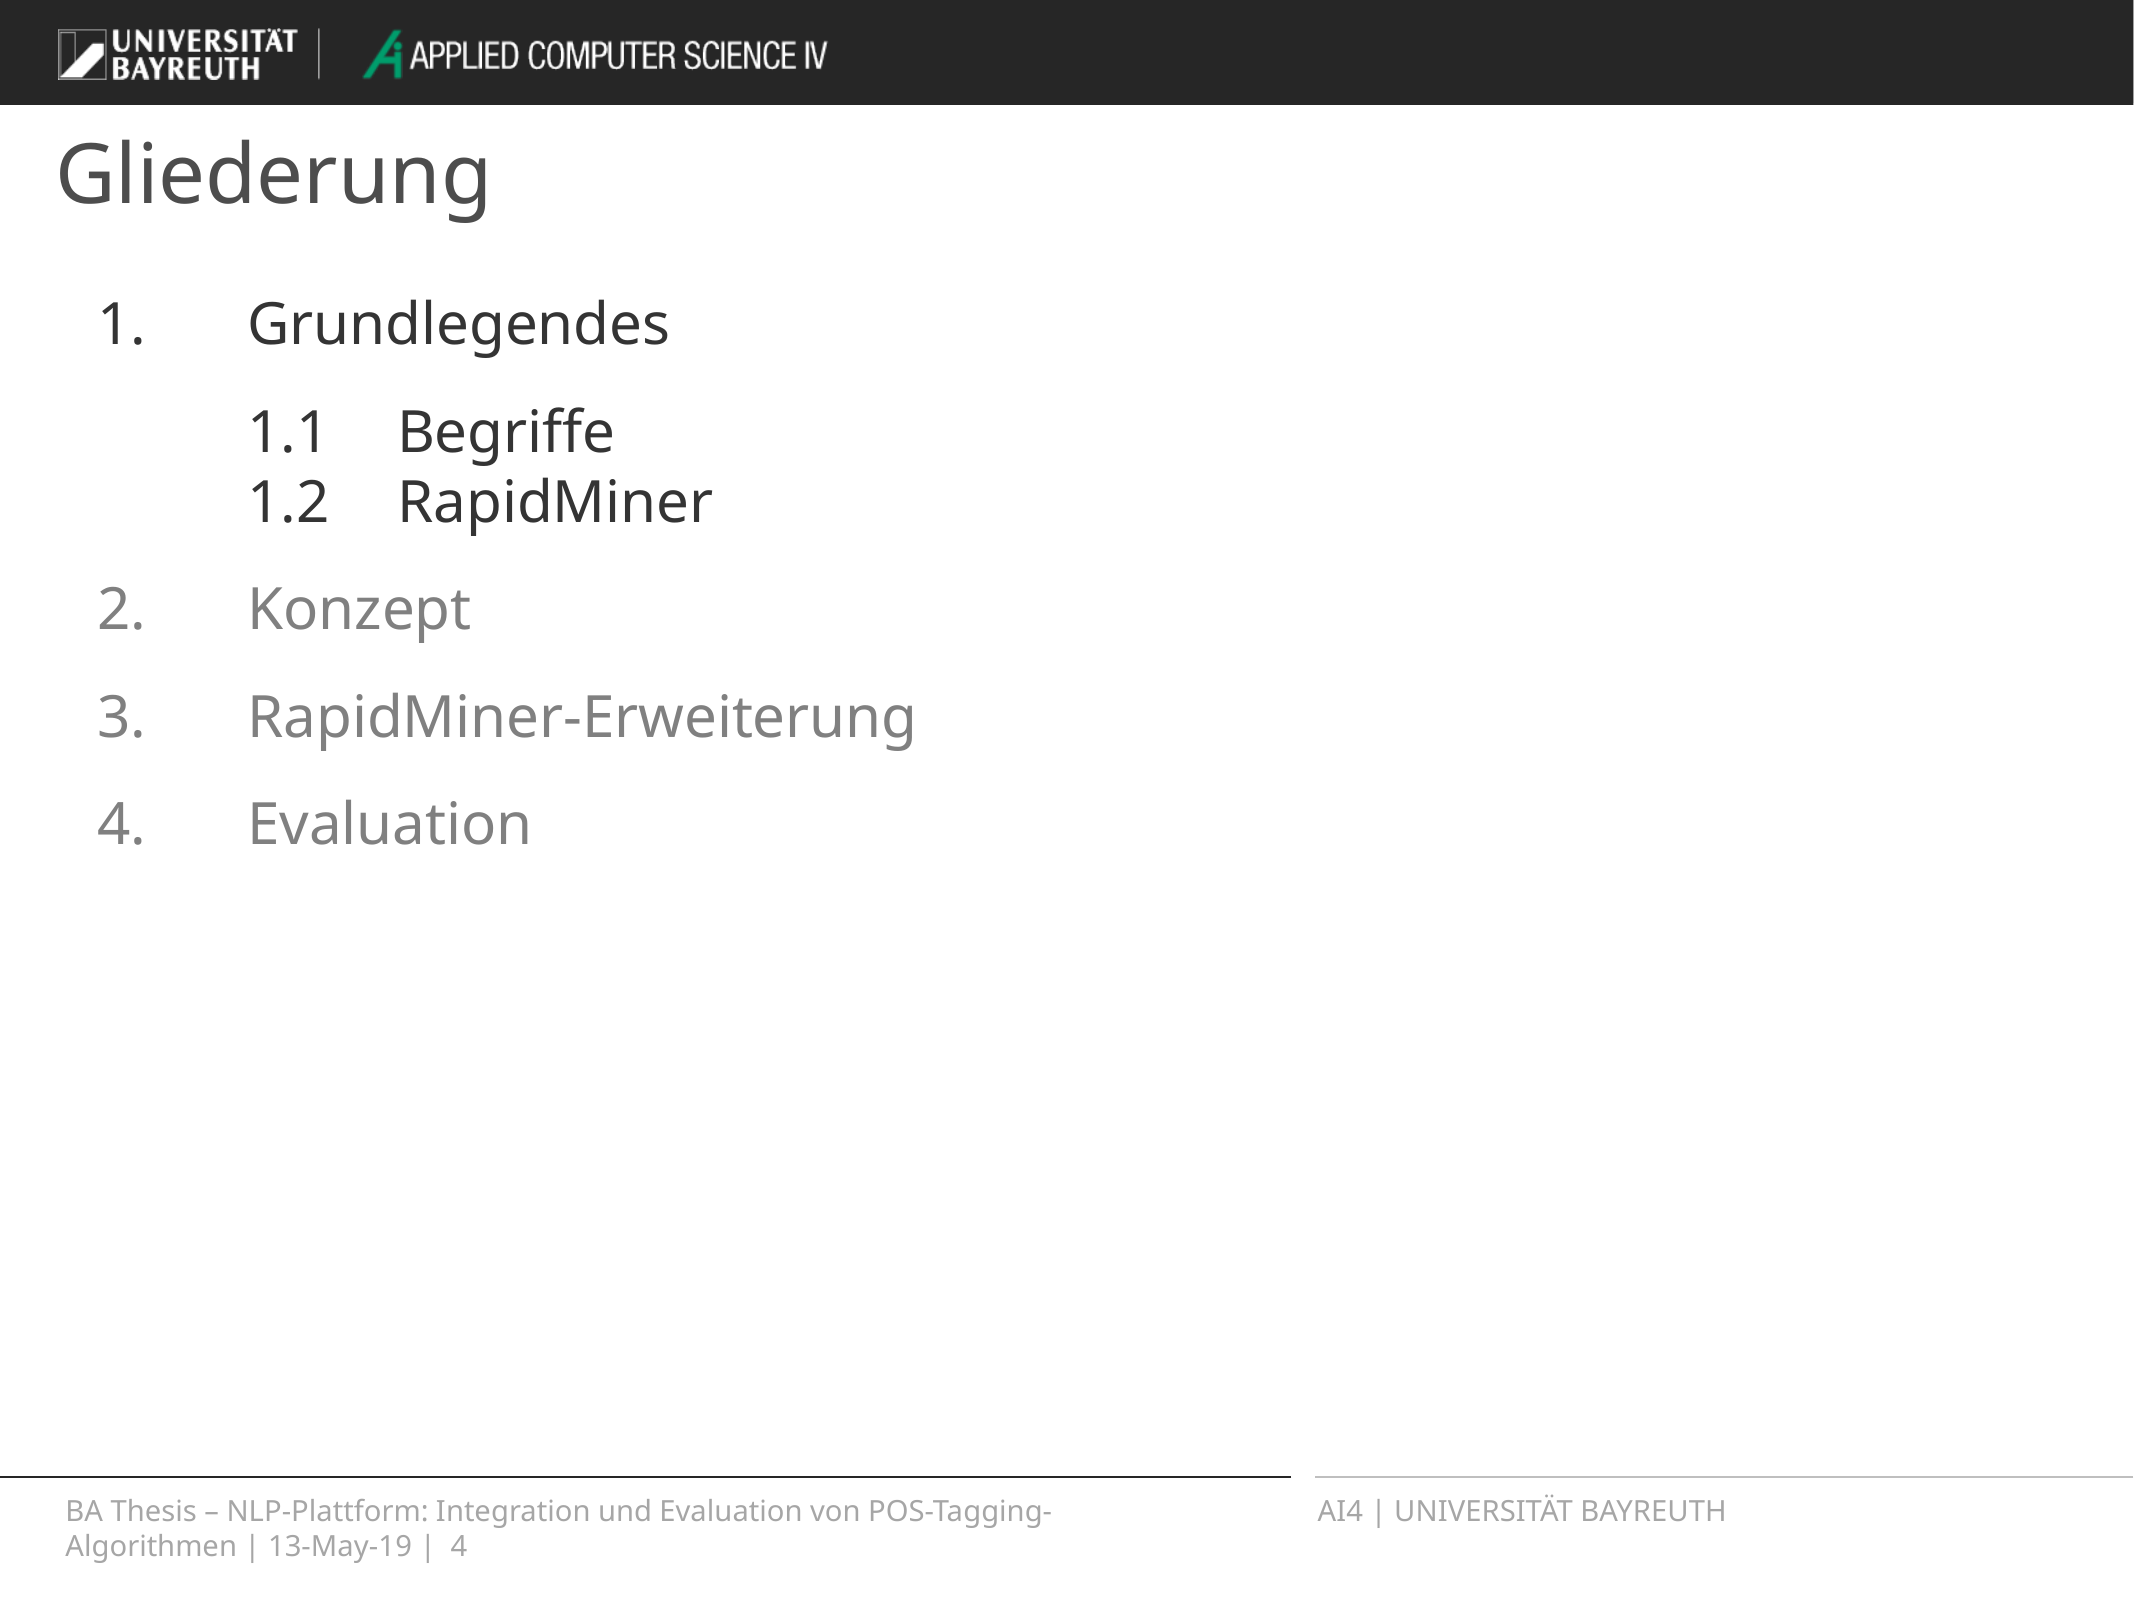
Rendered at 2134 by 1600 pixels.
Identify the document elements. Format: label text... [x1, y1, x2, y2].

title Gliederung [49, 107, 2040, 233]
picture [357, 27, 831, 82]
picture [58, 28, 335, 80]
list 1. Grundlegendes 1.1 Begriffe 1.2 RapidMiner 2. Konzept 3. RapidMiner-Erweiterung 4. Evaluation [49, 280, 2036, 1427]
